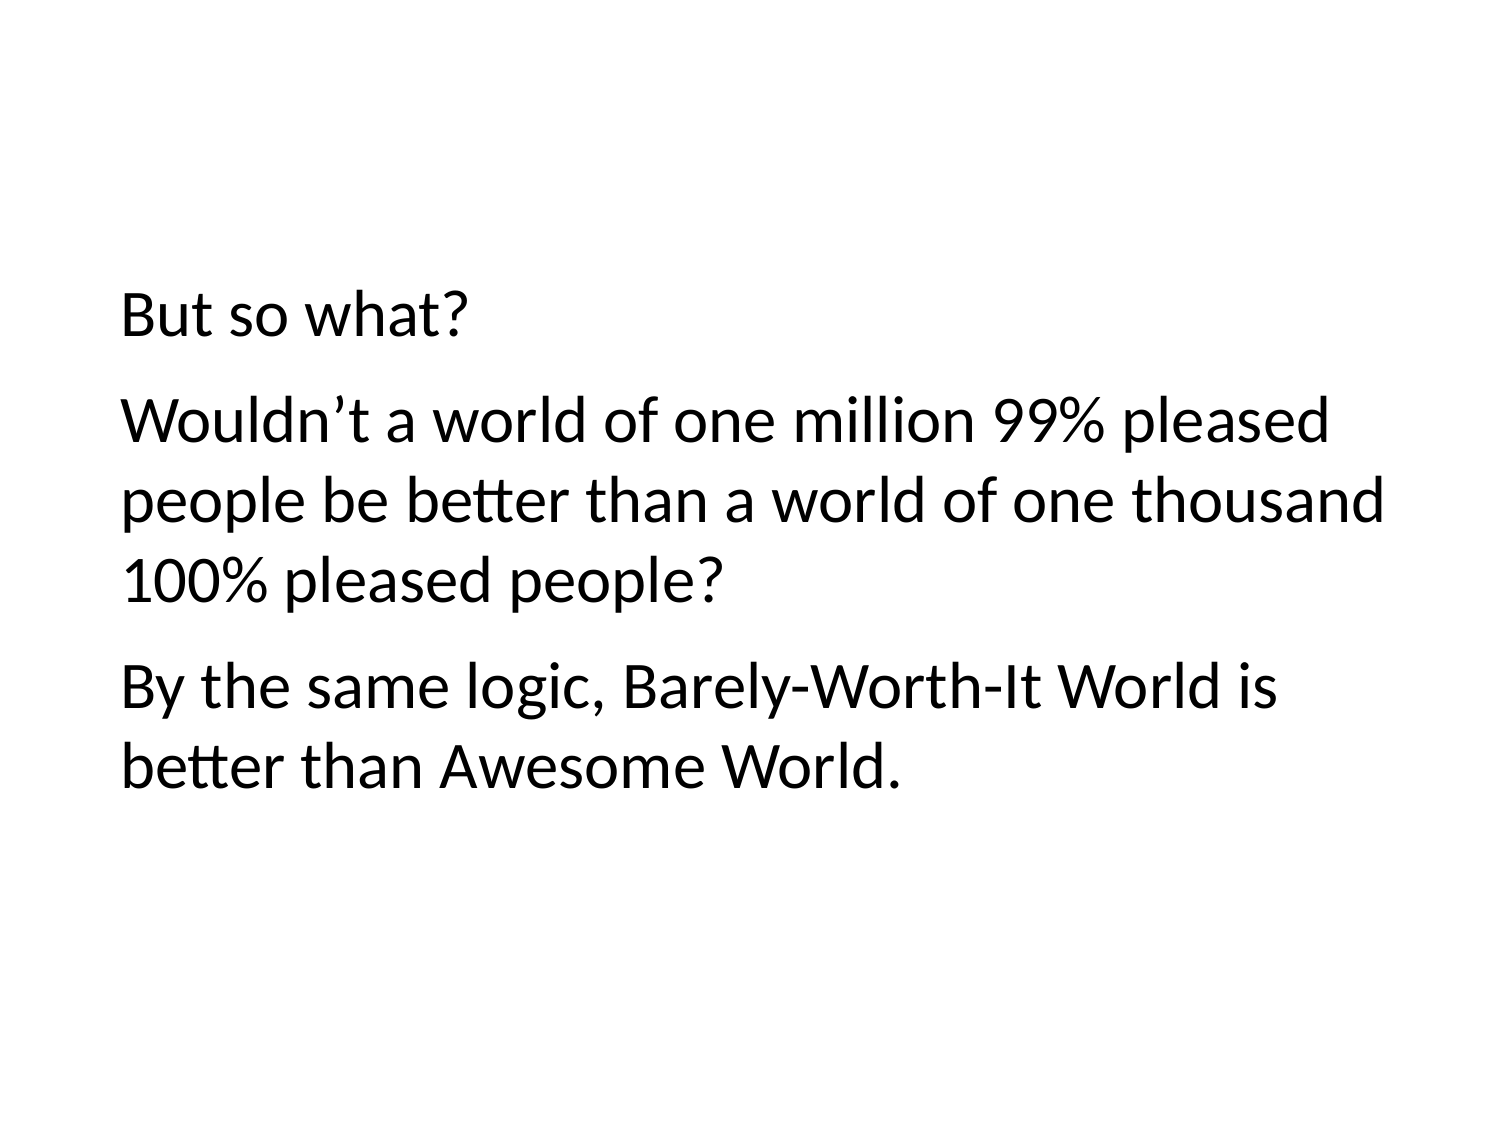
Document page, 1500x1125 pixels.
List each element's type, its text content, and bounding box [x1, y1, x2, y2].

list But so what? Wouldn’t a world of one million 99% pleased people be better than a world of one thousand 100% pleased people? By the same logic, Barely-Worth-It World is better than Awesome World. [75, 262, 1425, 1005]
